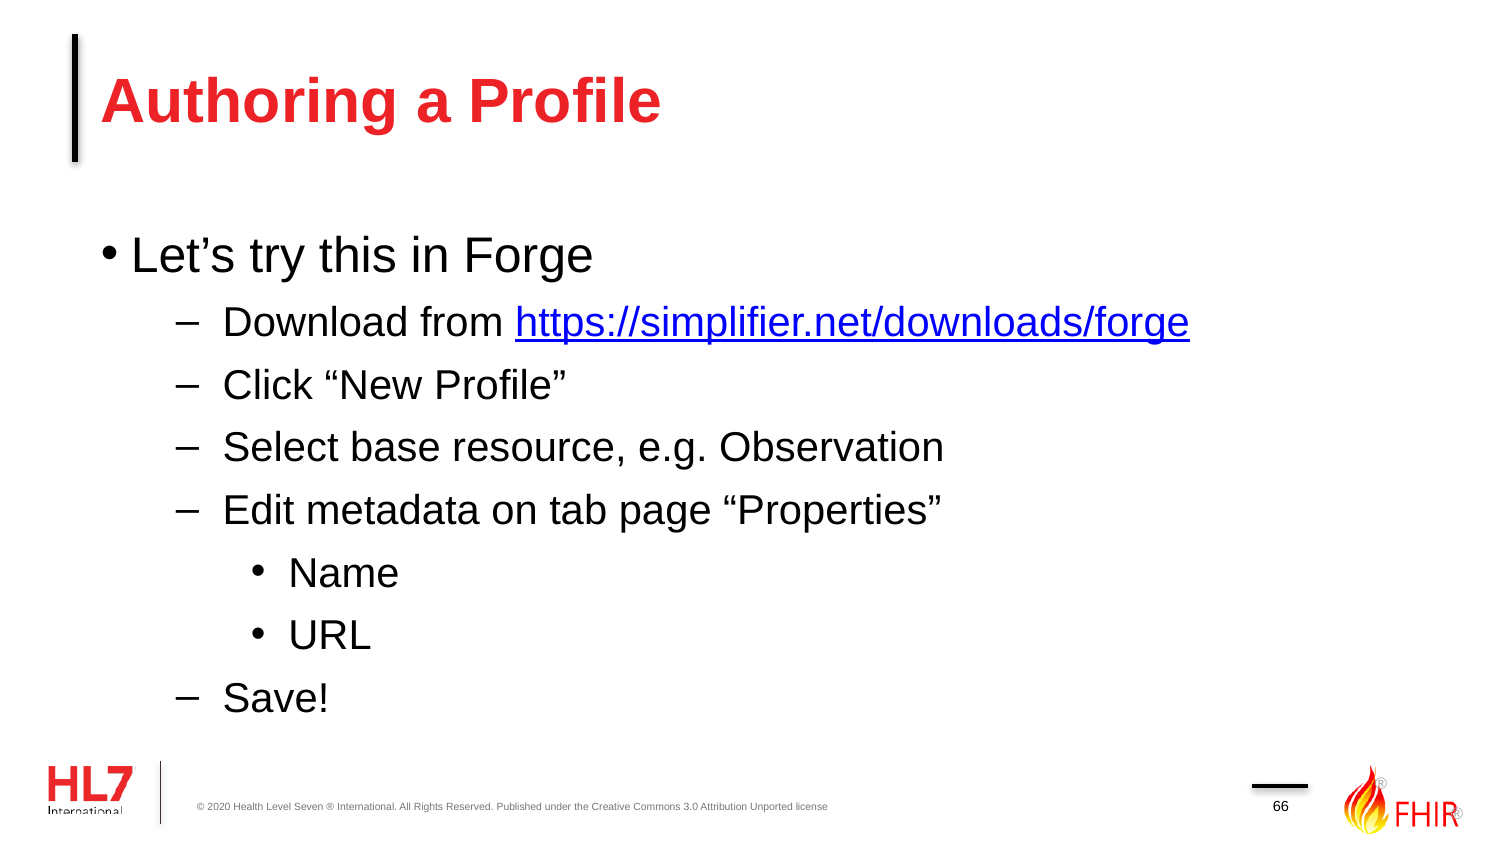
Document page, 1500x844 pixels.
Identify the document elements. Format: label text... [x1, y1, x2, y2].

list Let’s try this in Forge Download from https://simplifier.net/downloads/forge Click “New Profile” Select base resource, e.g. Observation Edit metadata on tab page “Properties” Name URL Save! [100, 222, 1451, 731]
title Authoring a Profile [100, 33, 1451, 163]
slide_number 66 [1258, 786, 1304, 814]
picture [1339, 760, 1463, 837]
footer © 2020 Health Level Seven ® International. All Rights Reserved. Published under the Creative Commons 3.0 Attribution Unported license [196, 786, 941, 813]
